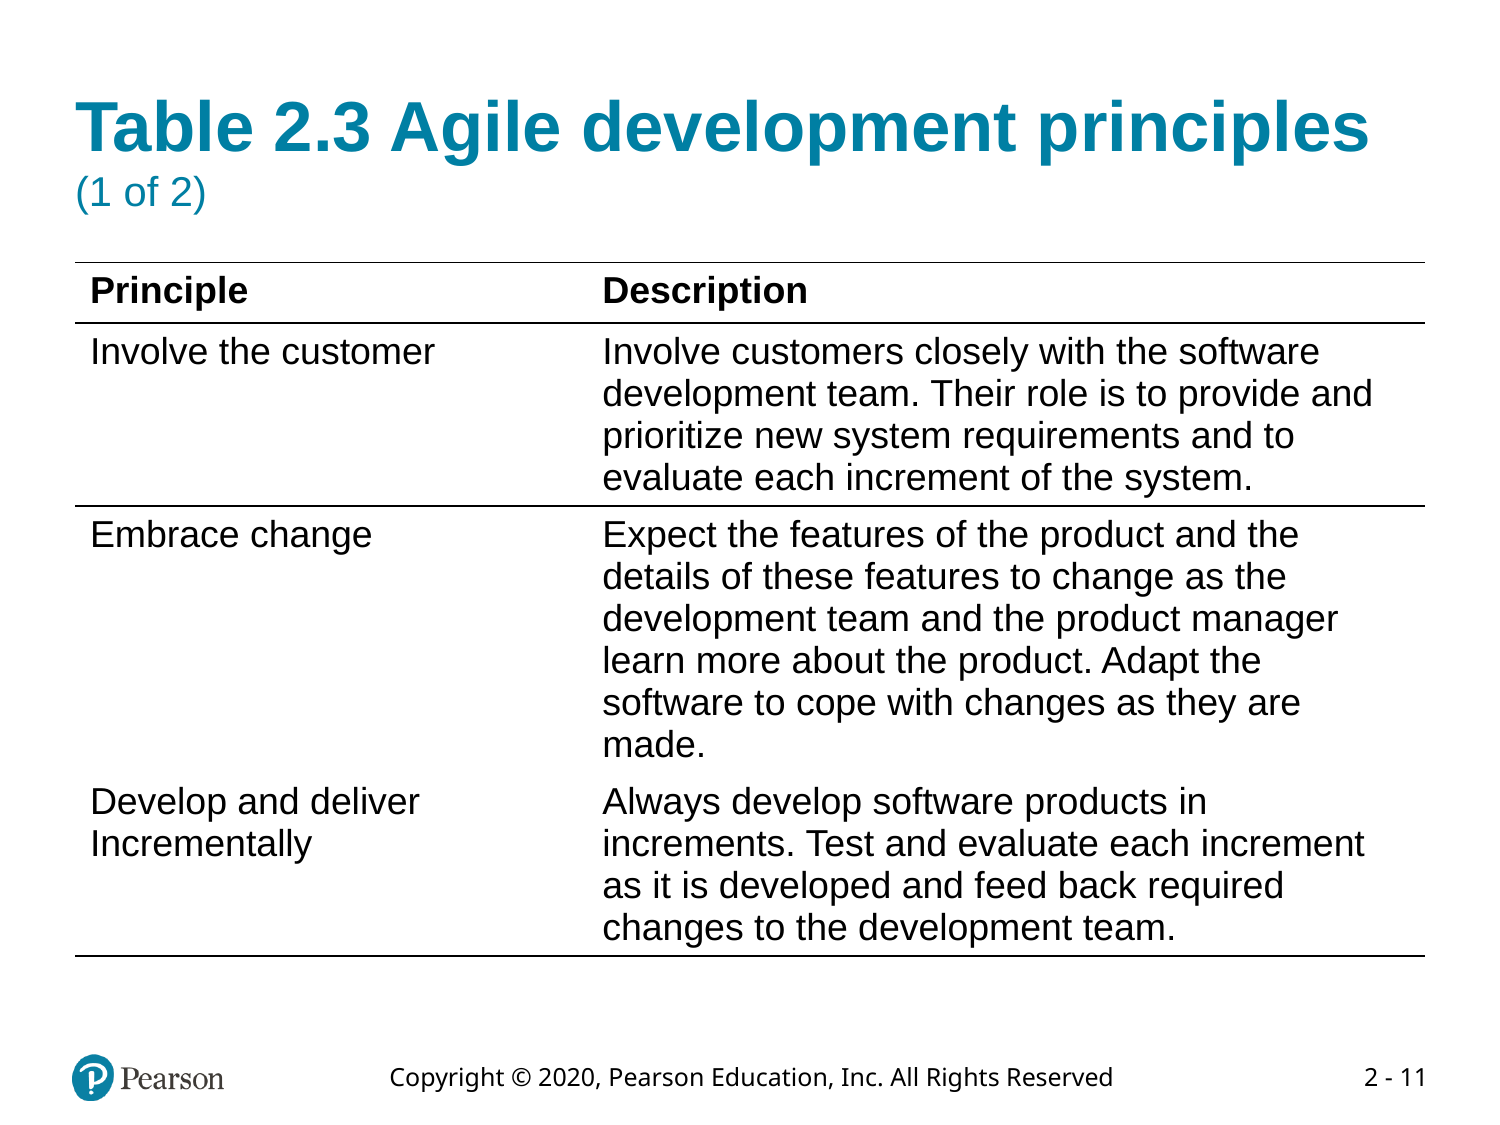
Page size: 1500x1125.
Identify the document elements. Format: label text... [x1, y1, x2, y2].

picture [72, 1087, 83, 1101]
table_cell Develop and deliver Incrementally [75, 773, 587, 955]
table_cell Involve customers closely with the software development team. Their role is to provide and prioritize new system requirements and to evaluate each increment of the system. [587, 324, 1425, 505]
table_cell Expect the features of the product and the details of these features to change as the development team and the product manager learn more about the product. Adapt the software to cope with changes as they are made. [587, 507, 1425, 773]
picture [99, 1054, 224, 1101]
table_cell Always develop software products in increments. Test and evaluate each increment as it is developed and feed back required changes to the development team. [587, 773, 1425, 955]
picture [72, 1054, 89, 1072]
table_header Description [587, 263, 1425, 322]
table_cell Embrace change [75, 507, 587, 773]
picture [81, 1064, 107, 1089]
title Table 2.3 Agile development principles (1 of 2) [75, 35, 1425, 216]
table_header Principle [75, 263, 587, 322]
table_cell Involve the customer [75, 324, 587, 505]
